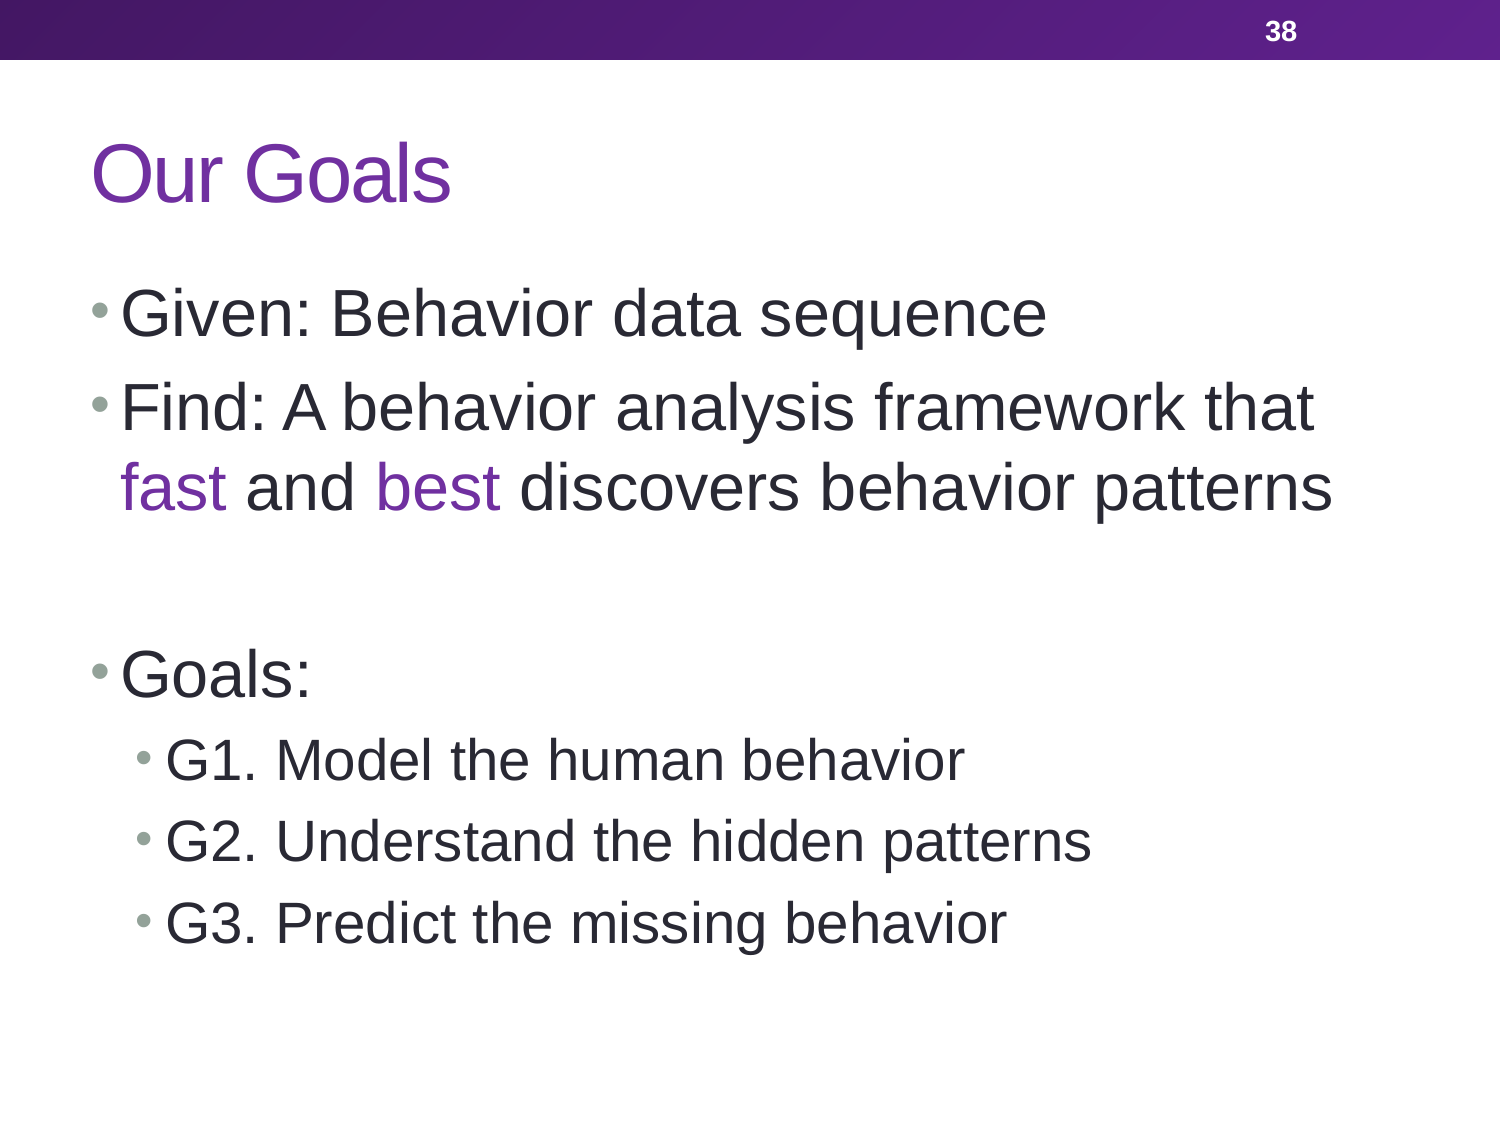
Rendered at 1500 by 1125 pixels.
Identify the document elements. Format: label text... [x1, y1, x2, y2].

title Our Goals [75, 87, 1425, 250]
slide_number 38 [1250, 3, 1425, 57]
list Given: Behavior data sequence Find: A behavior analysis framework that fast and best discovers behavior patterns Goals: G1. Model the human behavior G2. Understand the hidden patterns G3. Predict the missing behavior [75, 262, 1425, 1063]
